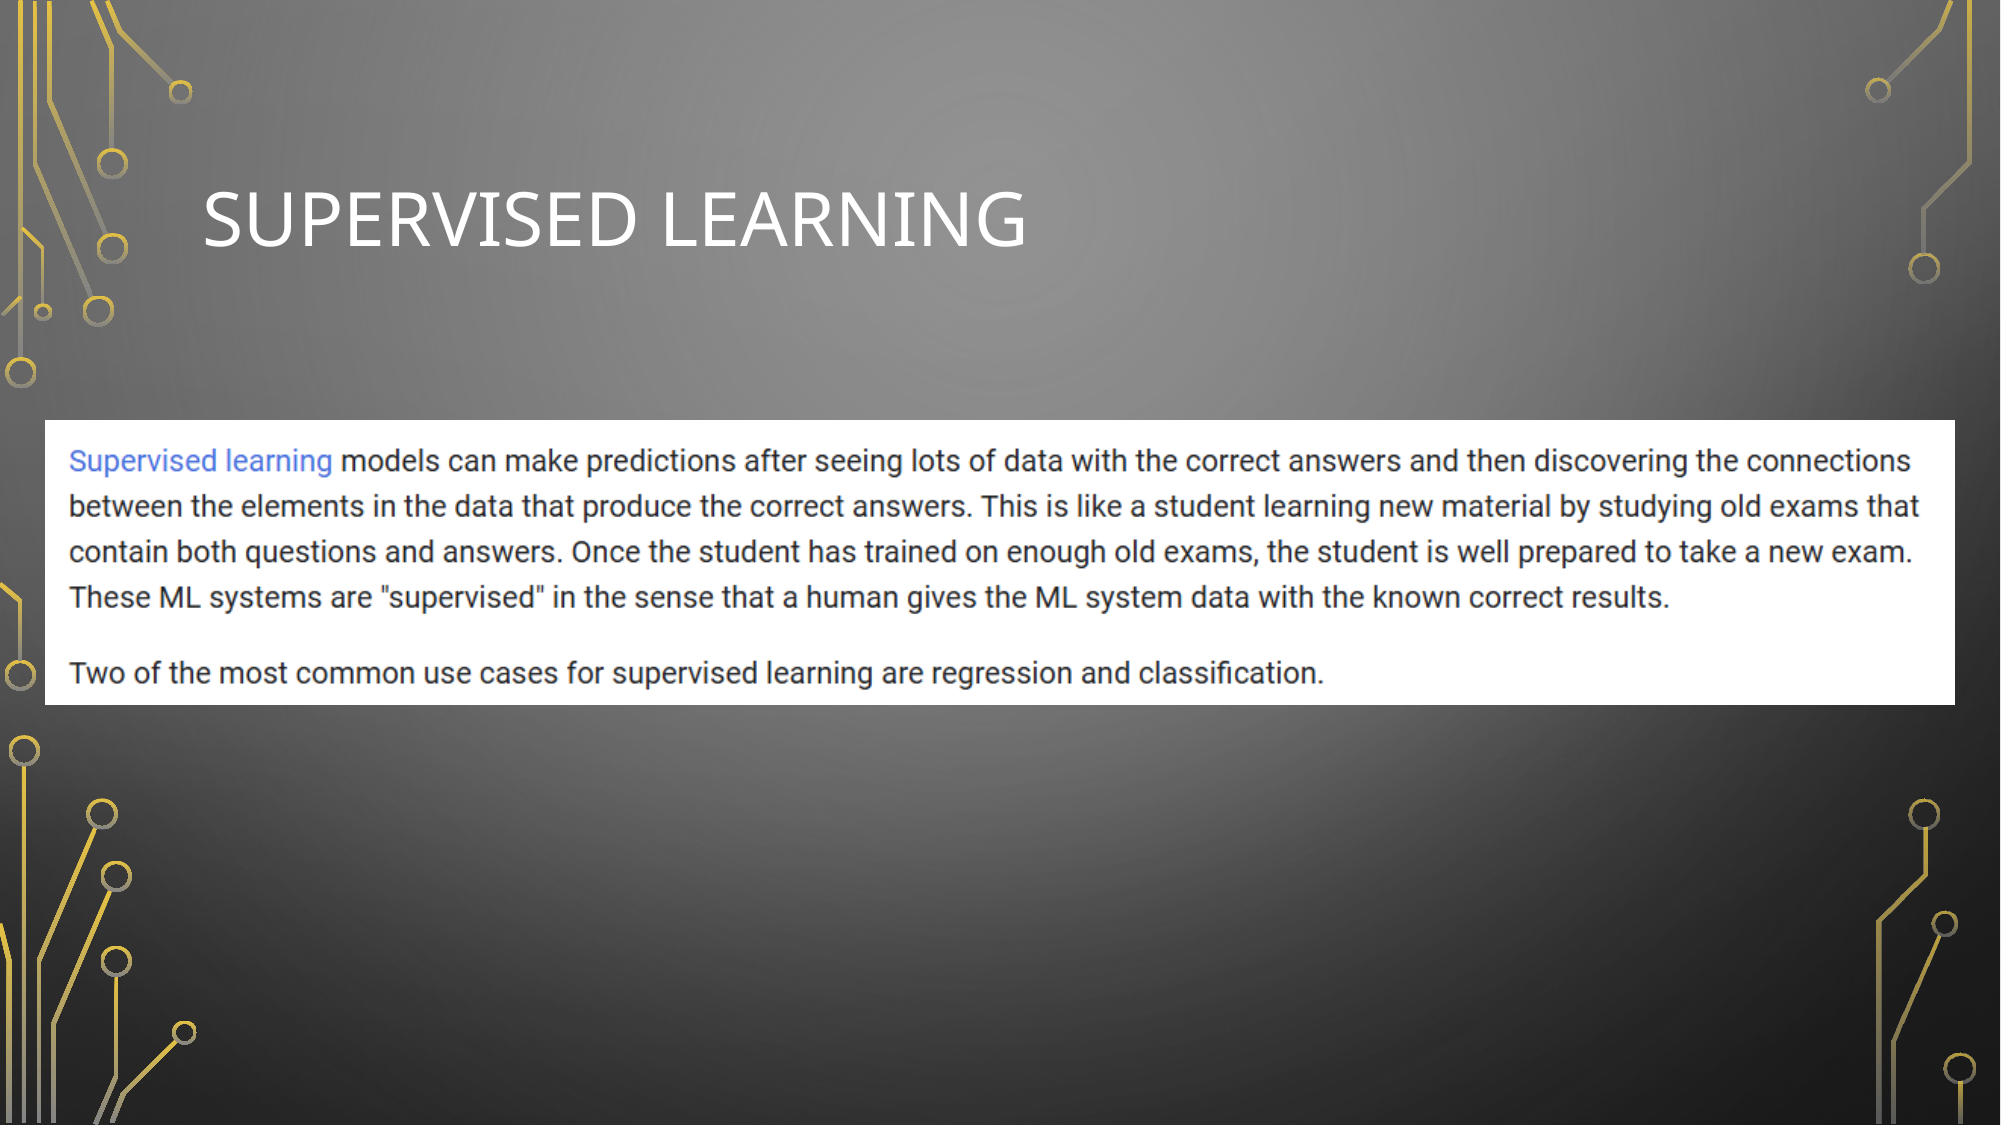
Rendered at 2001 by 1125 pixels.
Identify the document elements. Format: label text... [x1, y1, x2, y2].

picture [45, 419, 1955, 705]
title Supervised learning [187, 101, 1813, 344]
